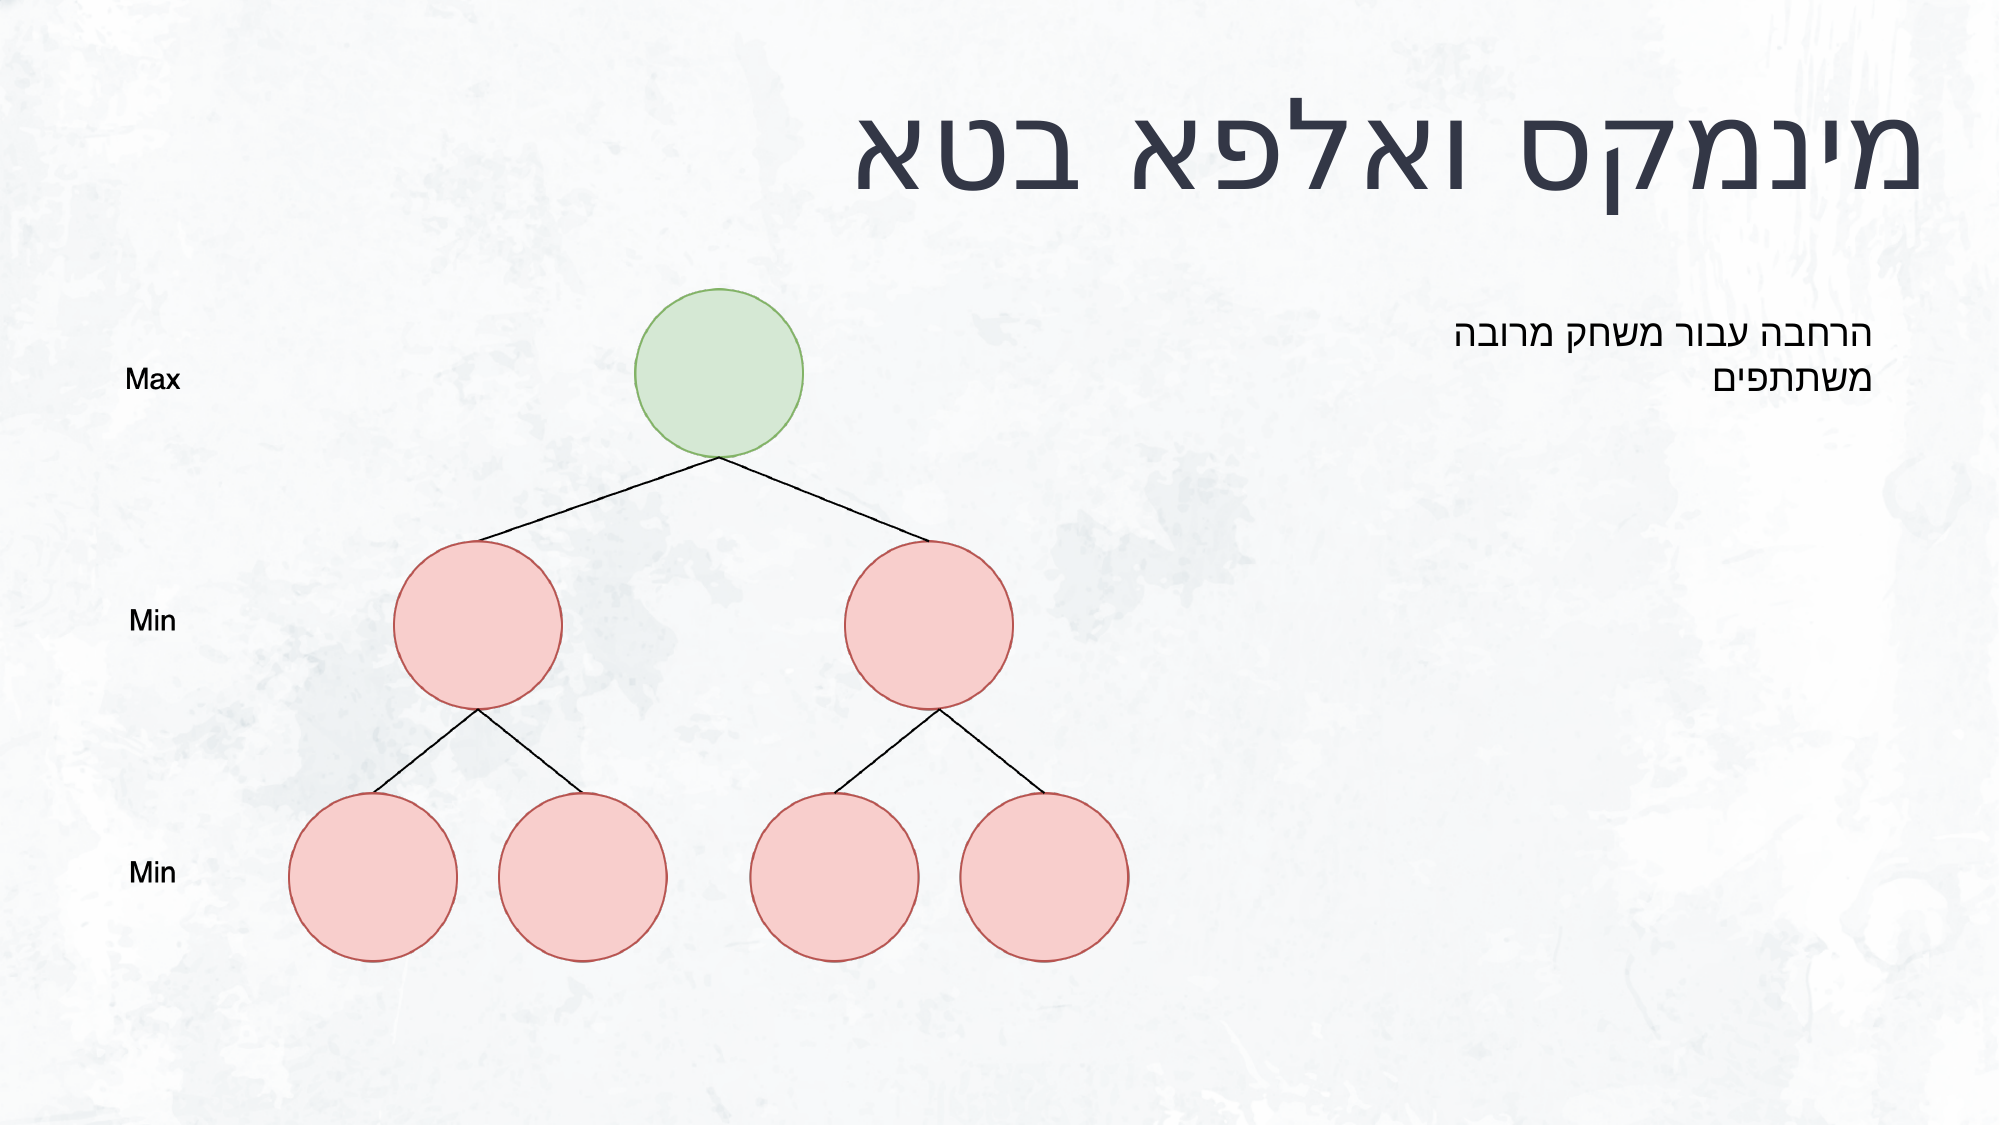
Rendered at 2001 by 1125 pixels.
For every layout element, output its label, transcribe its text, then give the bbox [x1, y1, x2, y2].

title מינמקס ואלפא בטא [261, 27, 1947, 212]
picture [0, 0, 2000, 1125]
text_box הרחבה עבור משחק מרובה משתתפים [1267, 301, 1889, 407]
